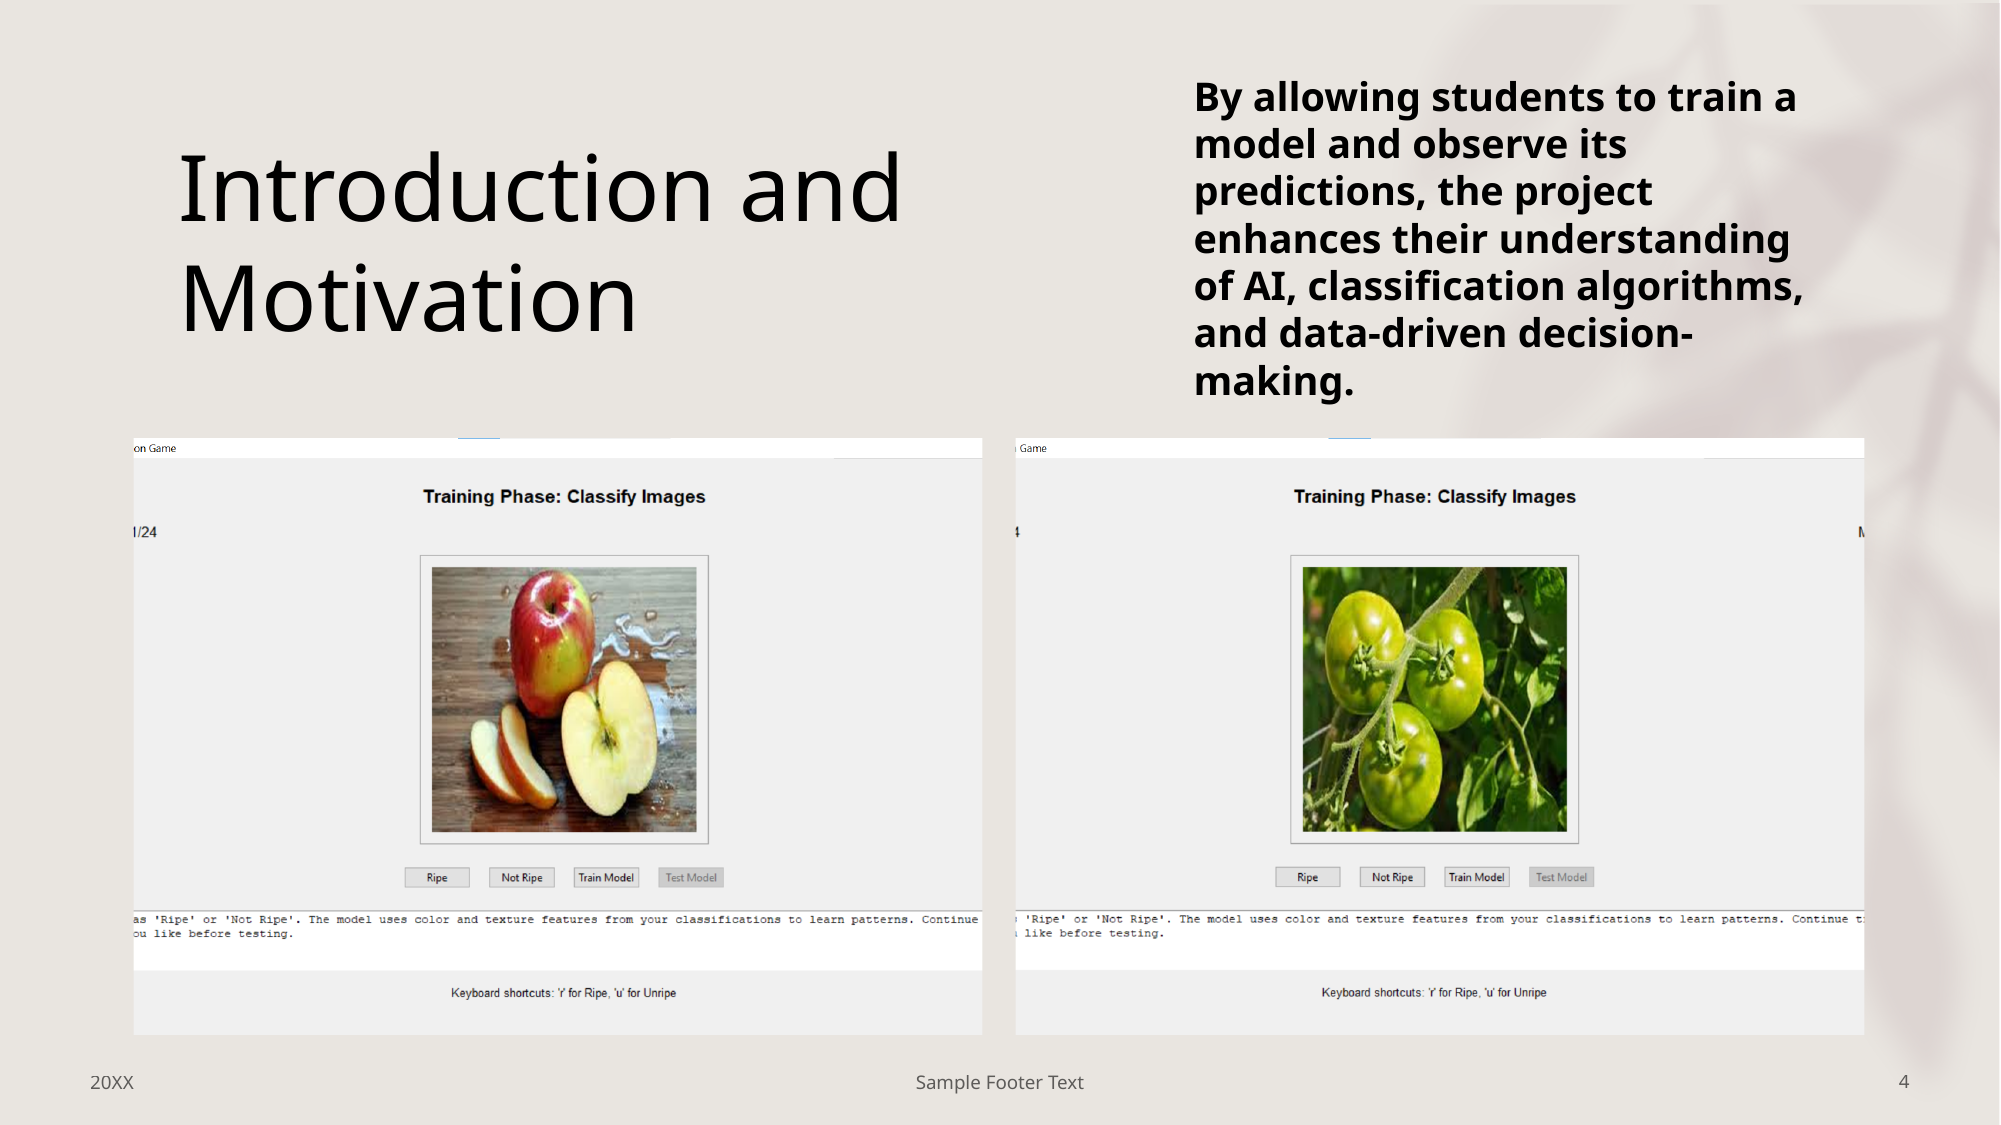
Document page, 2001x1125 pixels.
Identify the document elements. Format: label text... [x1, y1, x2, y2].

slide_number 4 [1474, 1052, 1925, 1113]
picture [1015, 437, 1865, 1035]
picture [133, 437, 983, 1035]
footer Sample Footer Text [662, 1052, 1338, 1113]
subtitle By allowing students to train a model and observe its predictions, the project enhances their understanding of AI, classification algorithms, and data-driven decision-making. [1178, 62, 1835, 413]
title Introduction and Motivation [163, 64, 1148, 415]
slide_number 20XX [75, 1052, 526, 1113]
